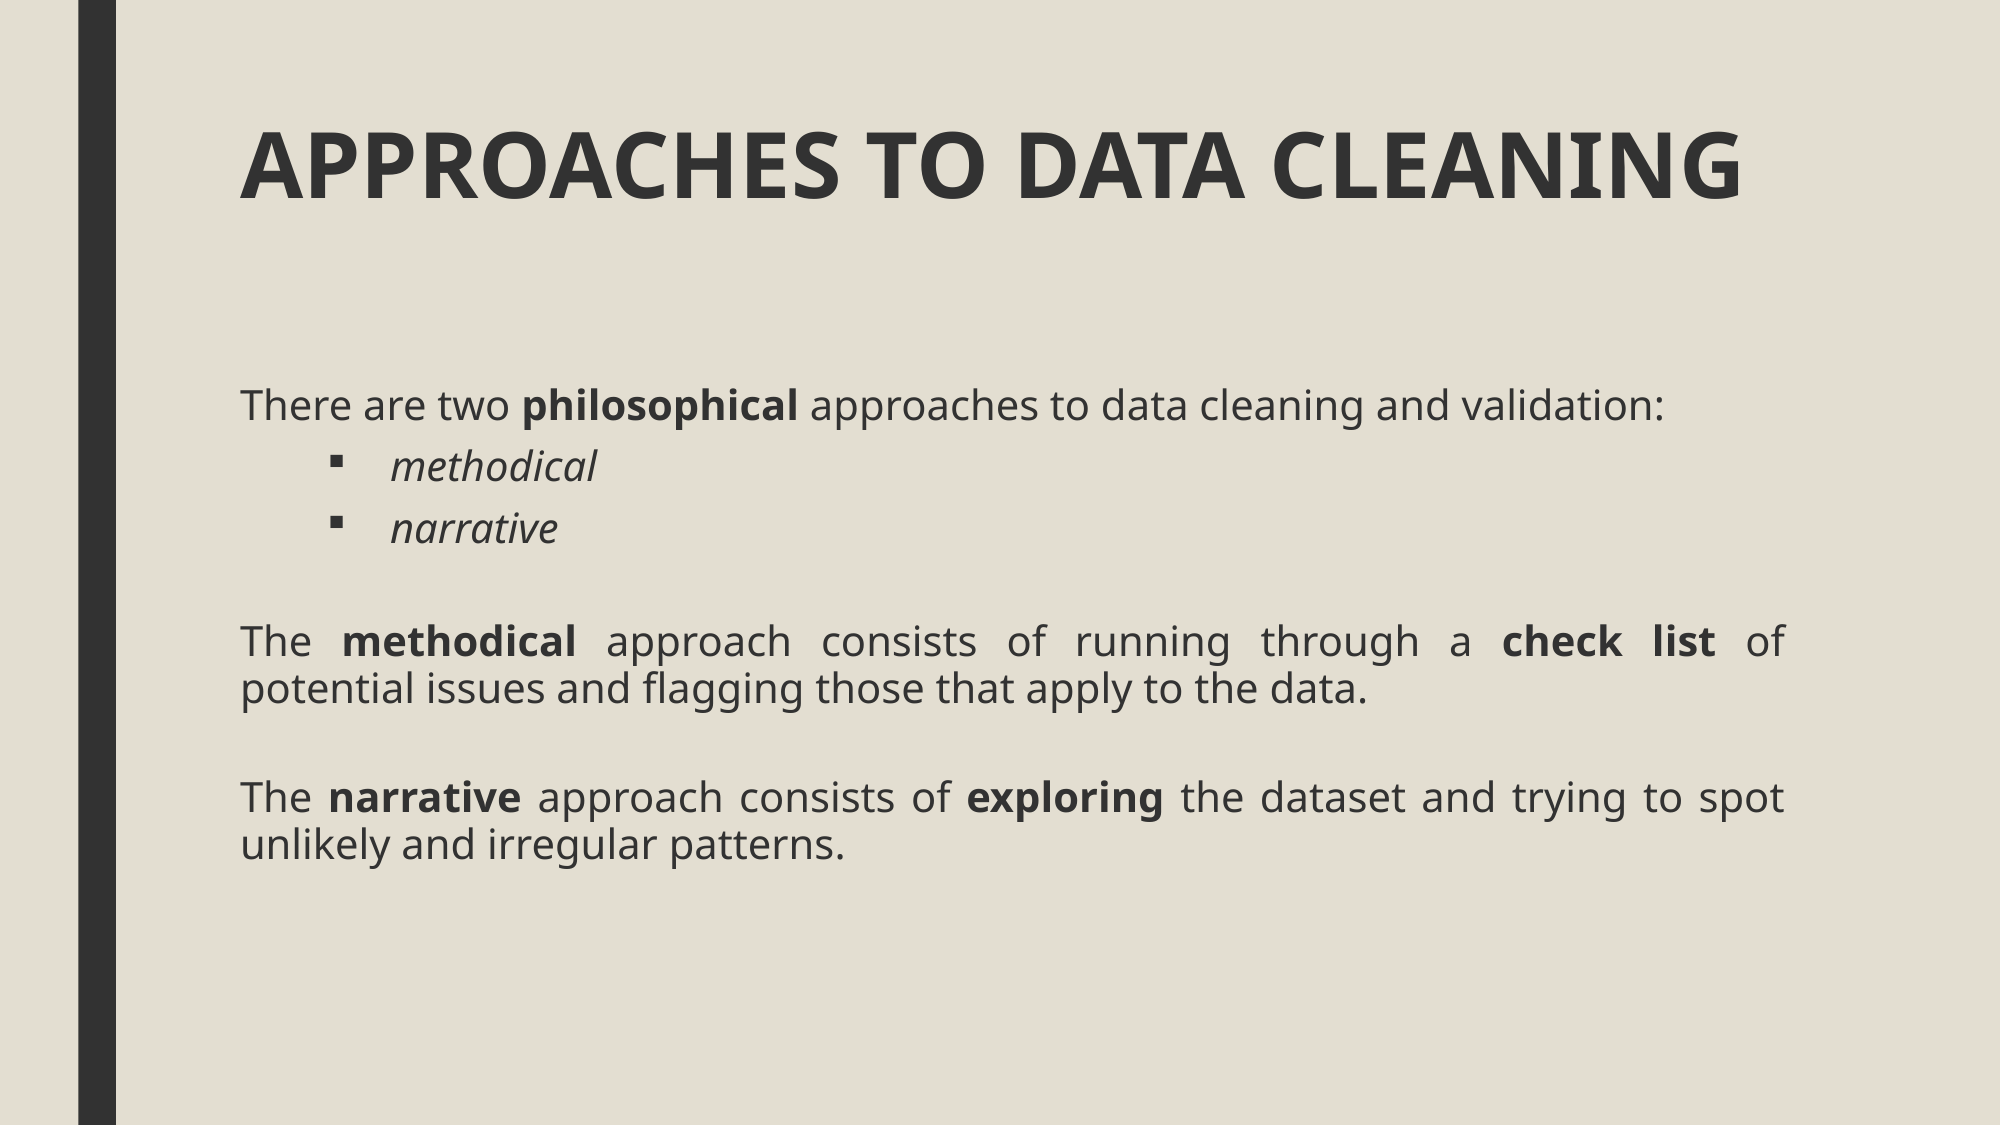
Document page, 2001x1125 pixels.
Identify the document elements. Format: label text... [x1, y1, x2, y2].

list There are two philosophical approaches to data cleaning and validation: methodical narrative The methodical approach consists of running through a check list of potential issues and flagging those that apply to the data. The narrative approach consists of exploring the dataset and trying to spot unlikely and irregular patterns. [225, 375, 1800, 963]
title APPROACHES TO DATA CLEANING [225, 112, 1800, 357]
